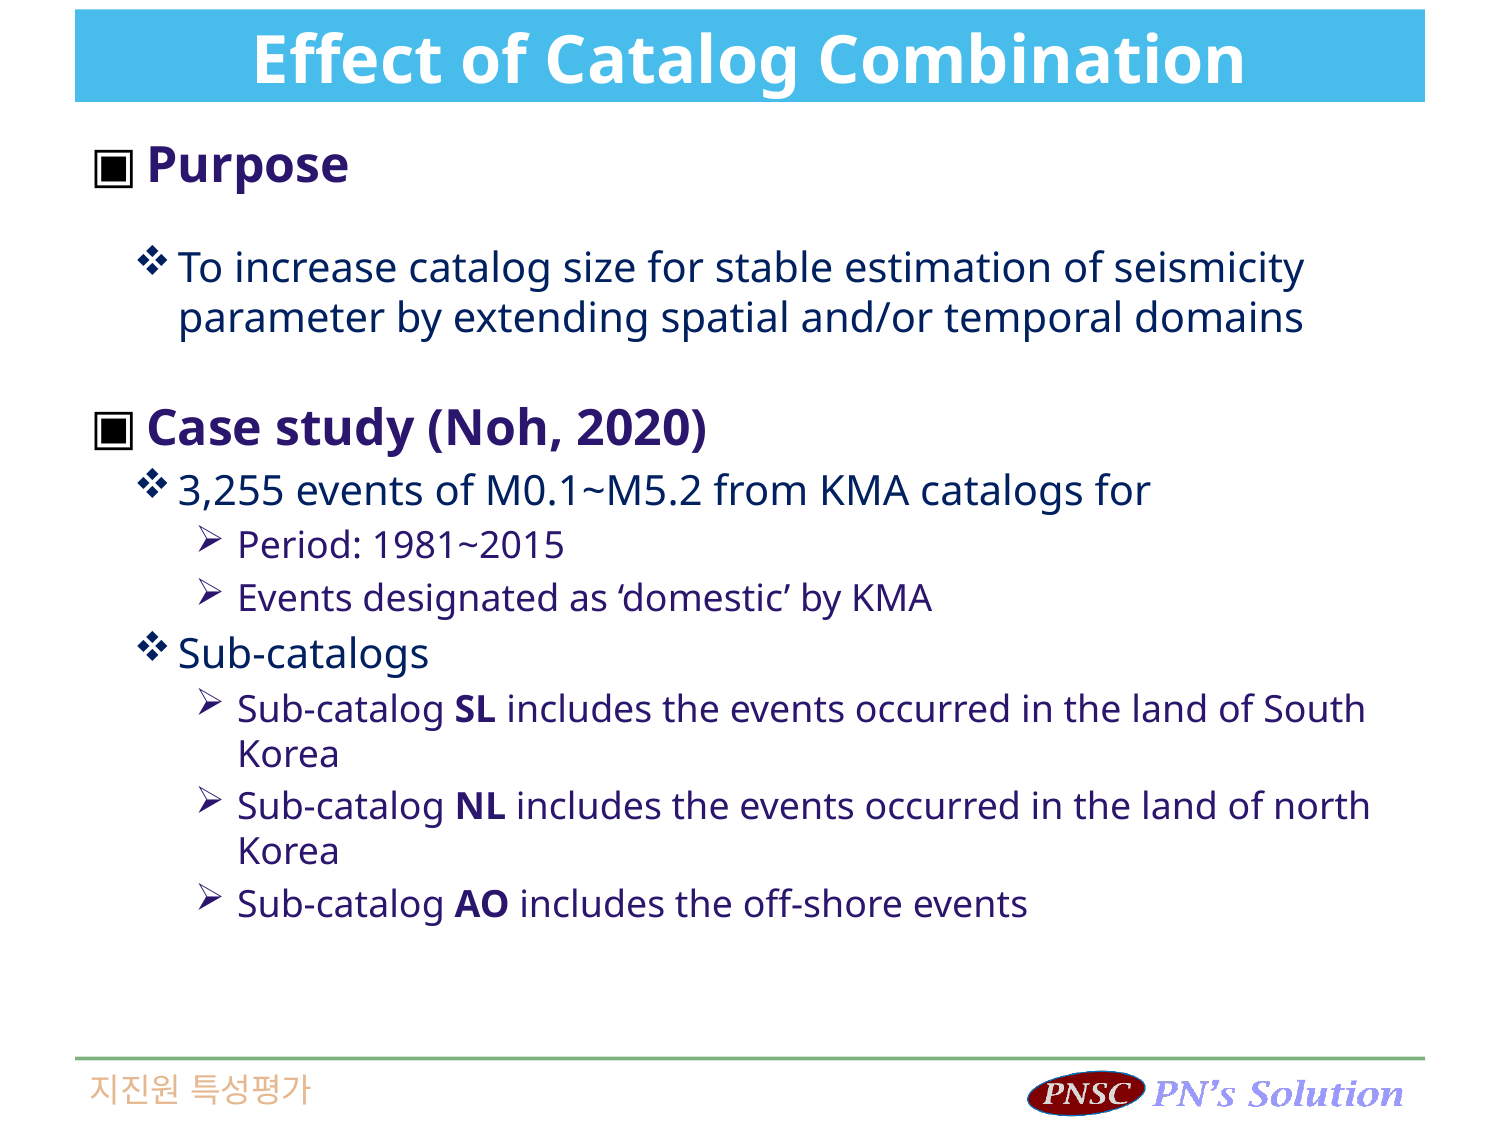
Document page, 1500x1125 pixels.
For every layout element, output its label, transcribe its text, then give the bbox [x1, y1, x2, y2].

picture [1022, 1062, 1425, 1125]
title Effect of Catalog Combination [75, 9, 1425, 102]
list Purpose To increase catalog size for stable estimation of seismicity parameter by extending spatial and/or temporal domains Case study (Noh, 2020) 3,255 events of M0.1~M5.2 from KMA catalogs for Period: 1981~2015 Events designated as ‘domestic’ by KMA Sub-catalogs Sub-catalog SL includes the events occurred in the land of South Korea Sub-catalog NL includes the events occurred in the land of north Korea Sub-catalog AO includes the off-shore events [75, 125, 1425, 1049]
